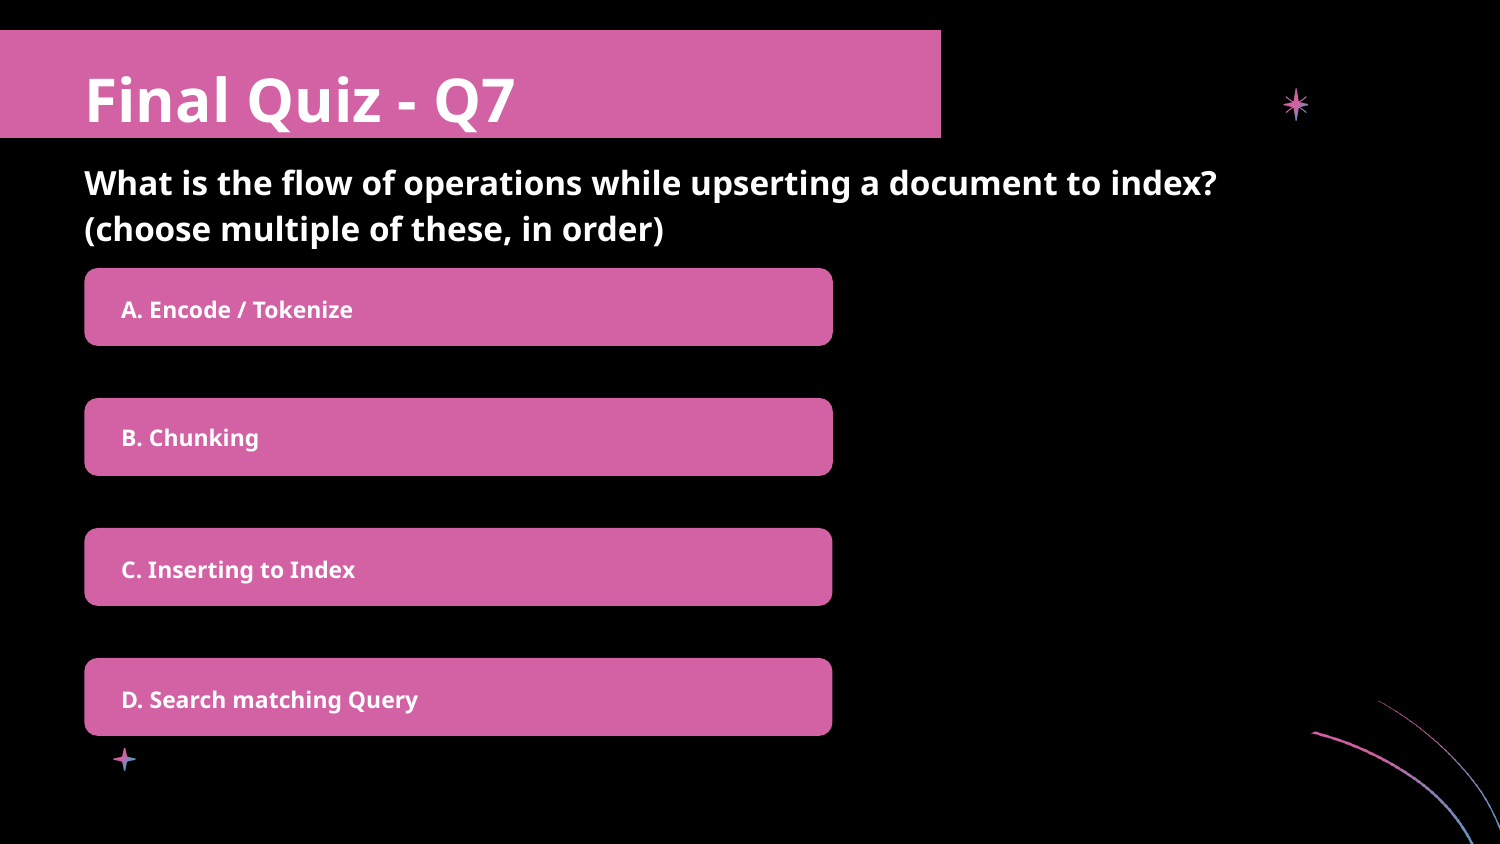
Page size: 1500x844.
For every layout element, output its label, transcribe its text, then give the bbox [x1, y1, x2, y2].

text_box [1283, 88, 1309, 121]
text_box [1246, 676, 1500, 844]
text_box [113, 748, 136, 771]
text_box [0, 20, 942, 139]
text_box [84, 657, 833, 736]
text_box D. Search matching Query [121, 658, 715, 736]
text_box C. Inserting to Index [121, 528, 715, 606]
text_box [84, 388, 834, 477]
text_box [84, 527, 833, 606]
text_box What is the flow of operations while upserting a document to index? (choose multiple of these, in order) [84, 155, 1447, 248]
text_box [84, 258, 834, 347]
